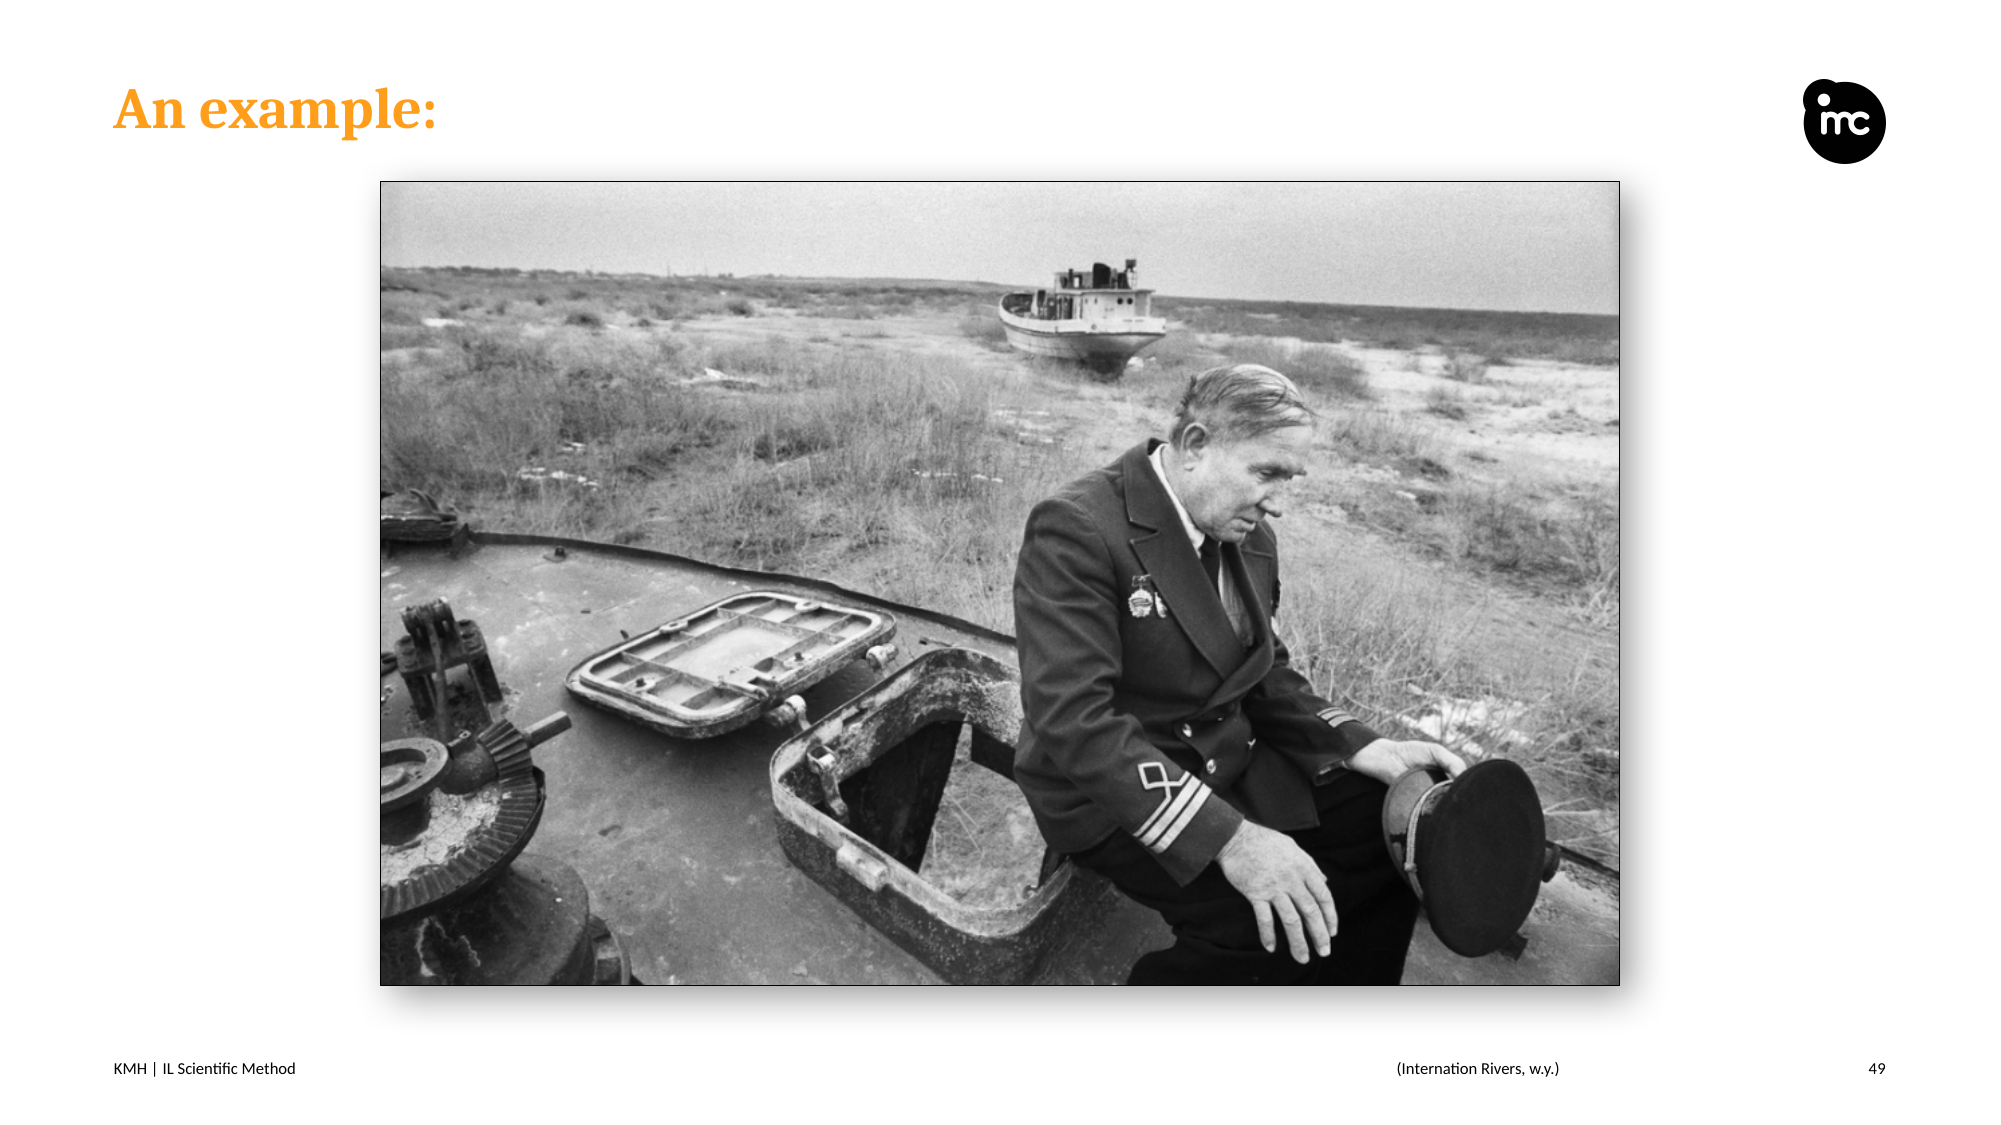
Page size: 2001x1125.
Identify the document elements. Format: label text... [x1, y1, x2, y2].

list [380, 181, 1620, 985]
slide_number (Internation Rivers, w.y.) [1177, 1056, 1780, 1080]
picture [1803, 79, 1886, 164]
slide_number 49 [1803, 1056, 1886, 1080]
title An example: [114, 78, 1579, 209]
footer KMH | IL Scientific Method [114, 1056, 953, 1080]
